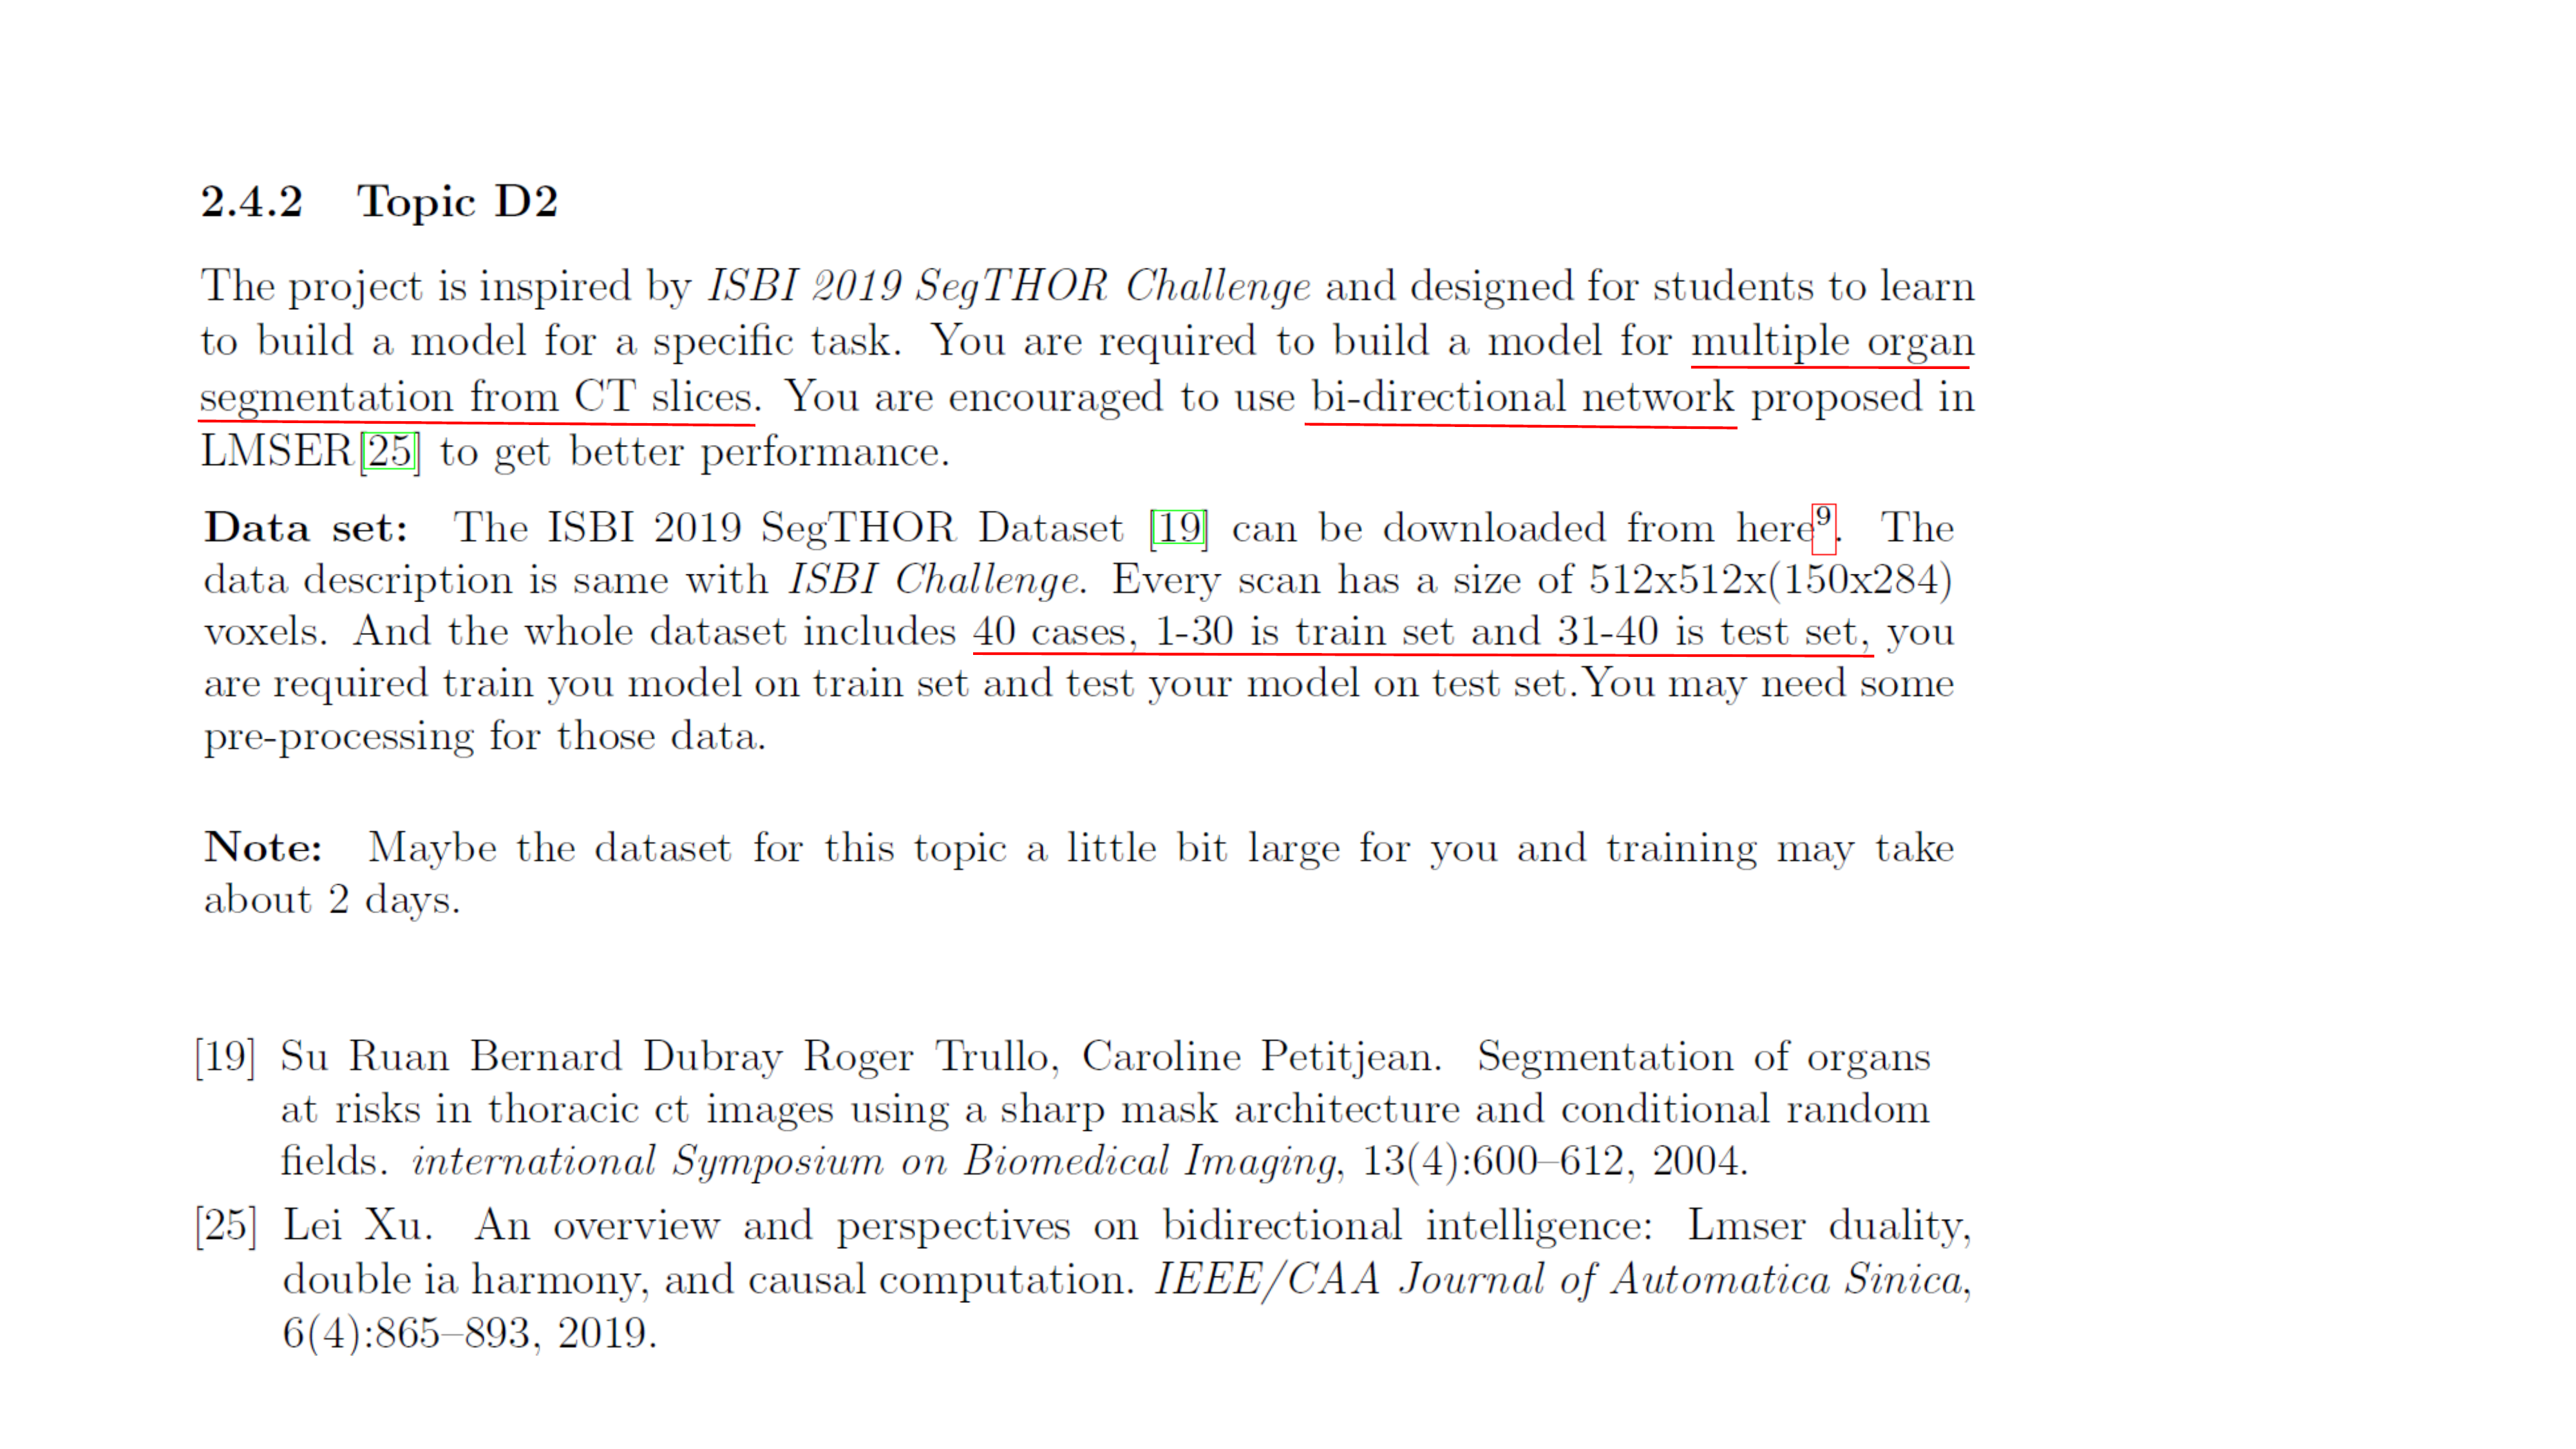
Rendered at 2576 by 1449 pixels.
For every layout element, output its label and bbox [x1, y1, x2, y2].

picture [184, 1030, 1982, 1356]
picture [184, 174, 1982, 480]
picture [192, 489, 1965, 937]
